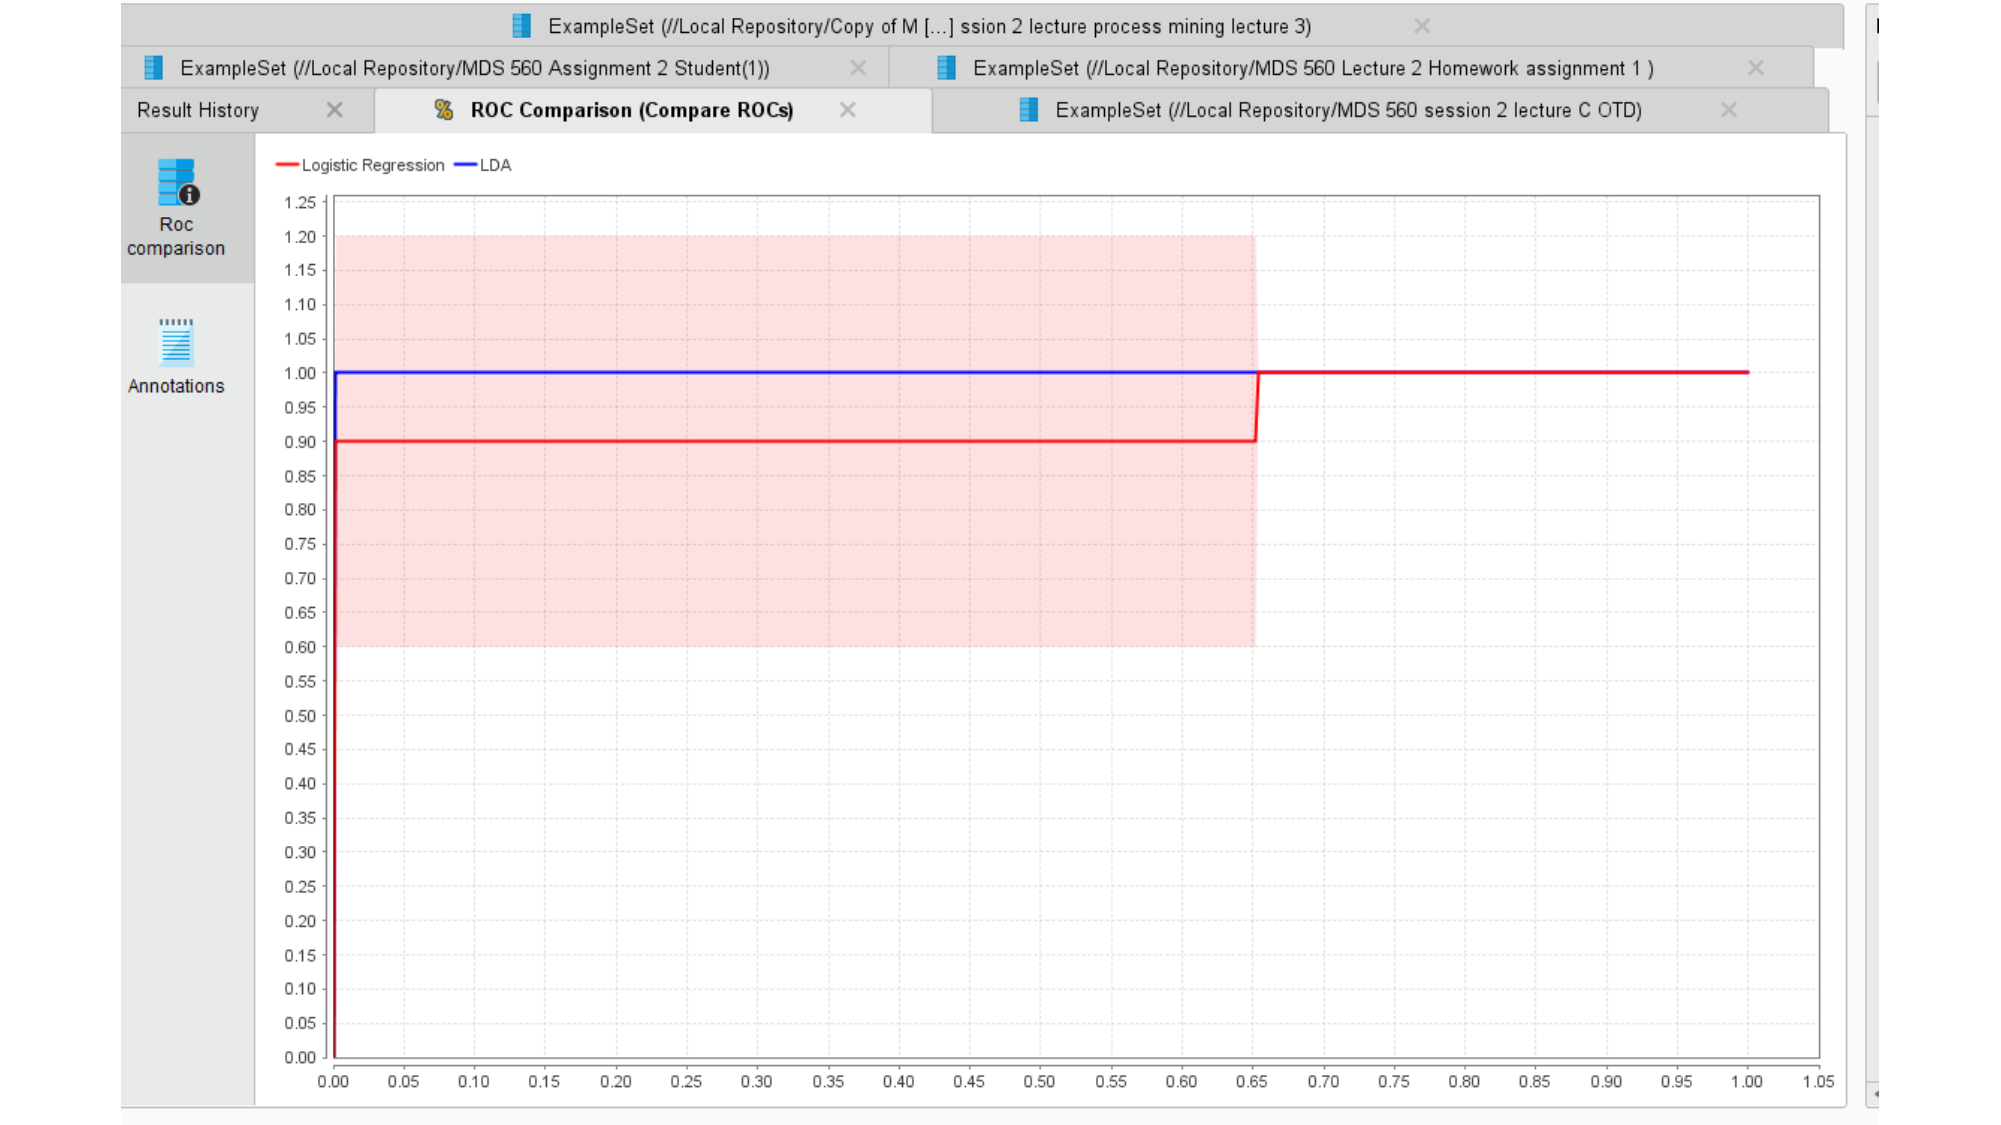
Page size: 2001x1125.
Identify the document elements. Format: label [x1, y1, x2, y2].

picture [121, 0, 1879, 1125]
